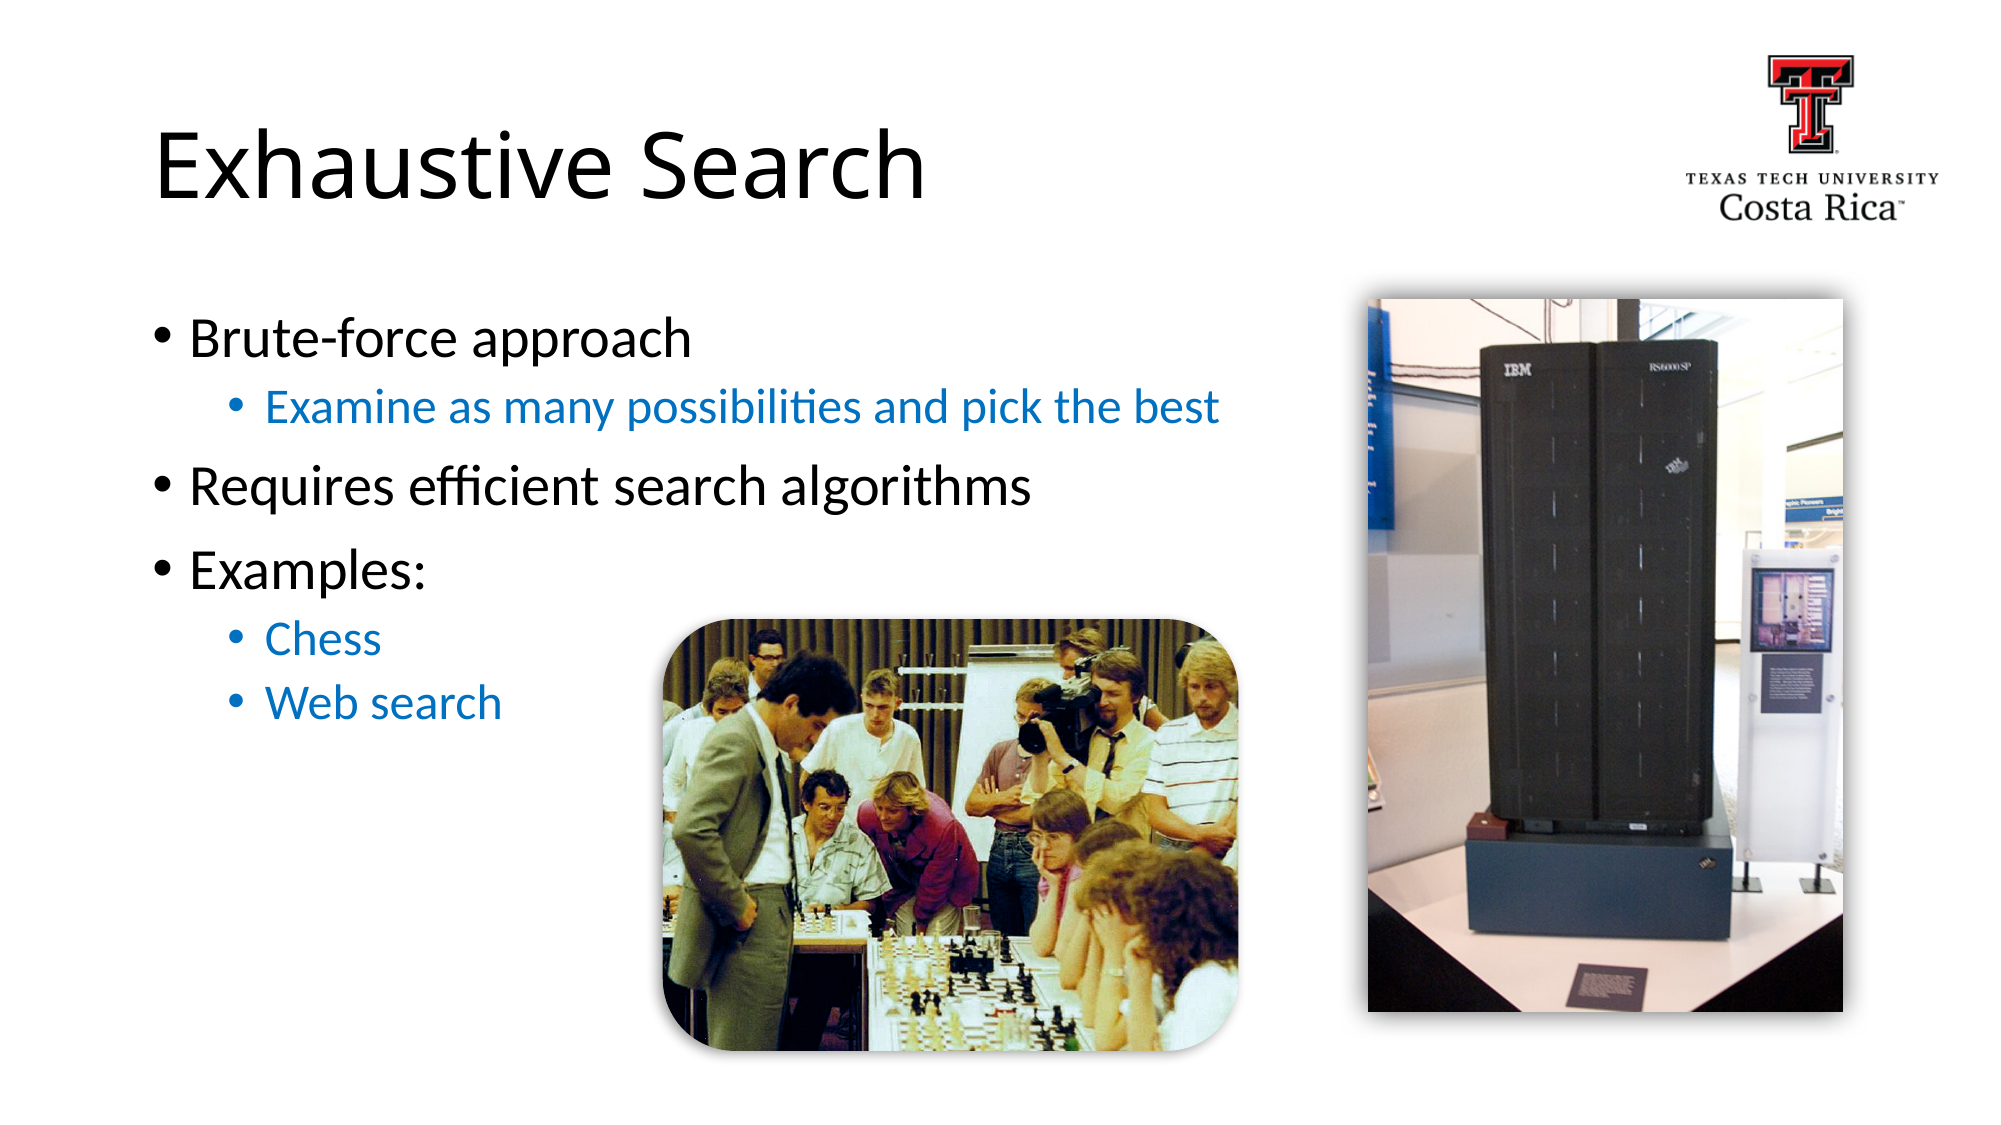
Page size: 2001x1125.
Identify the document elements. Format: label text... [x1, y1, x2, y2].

picture [1664, 30, 1964, 251]
list Brute-force approach Examine as many possibilities and pick the best Requires efficient search algorithms Examples: Chess Web search [137, 299, 1279, 1014]
picture [1368, 299, 1843, 1012]
title Exhaustive Search [137, 59, 1863, 278]
picture [662, 619, 1239, 1051]
